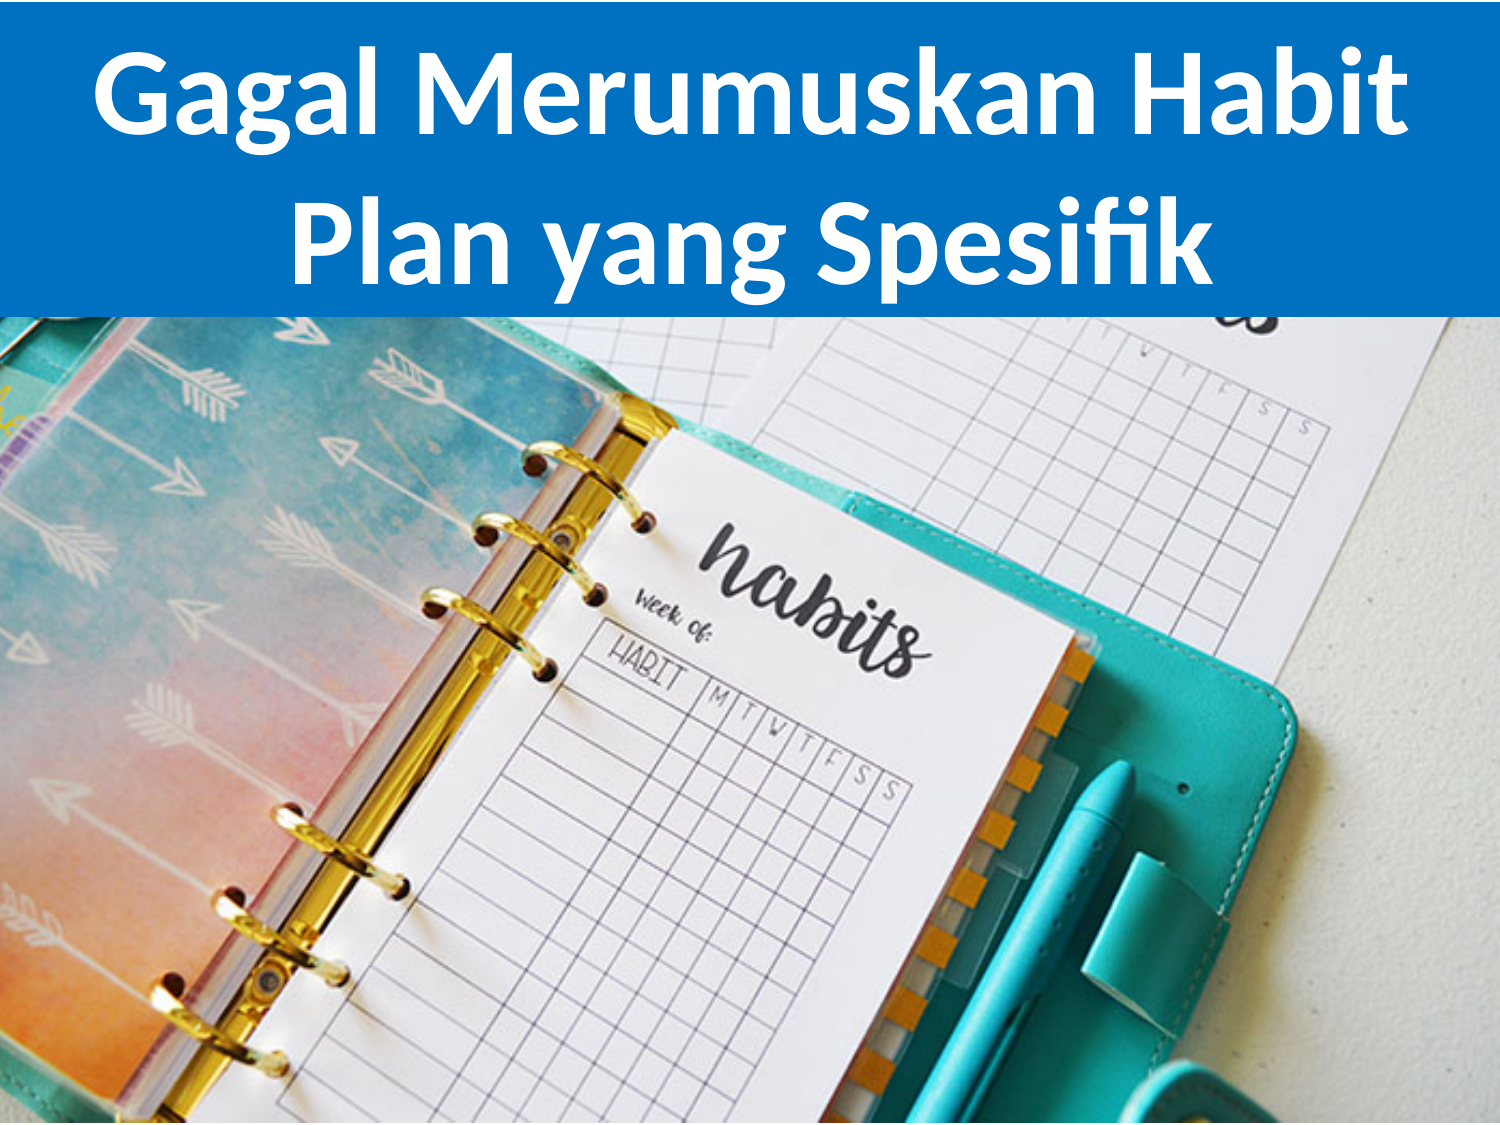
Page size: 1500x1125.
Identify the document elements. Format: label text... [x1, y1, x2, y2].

picture [0, 122, 1500, 1124]
text_box Gagal Merumuskan Habit Plan yang Spesifik [0, 2, 1500, 122]
